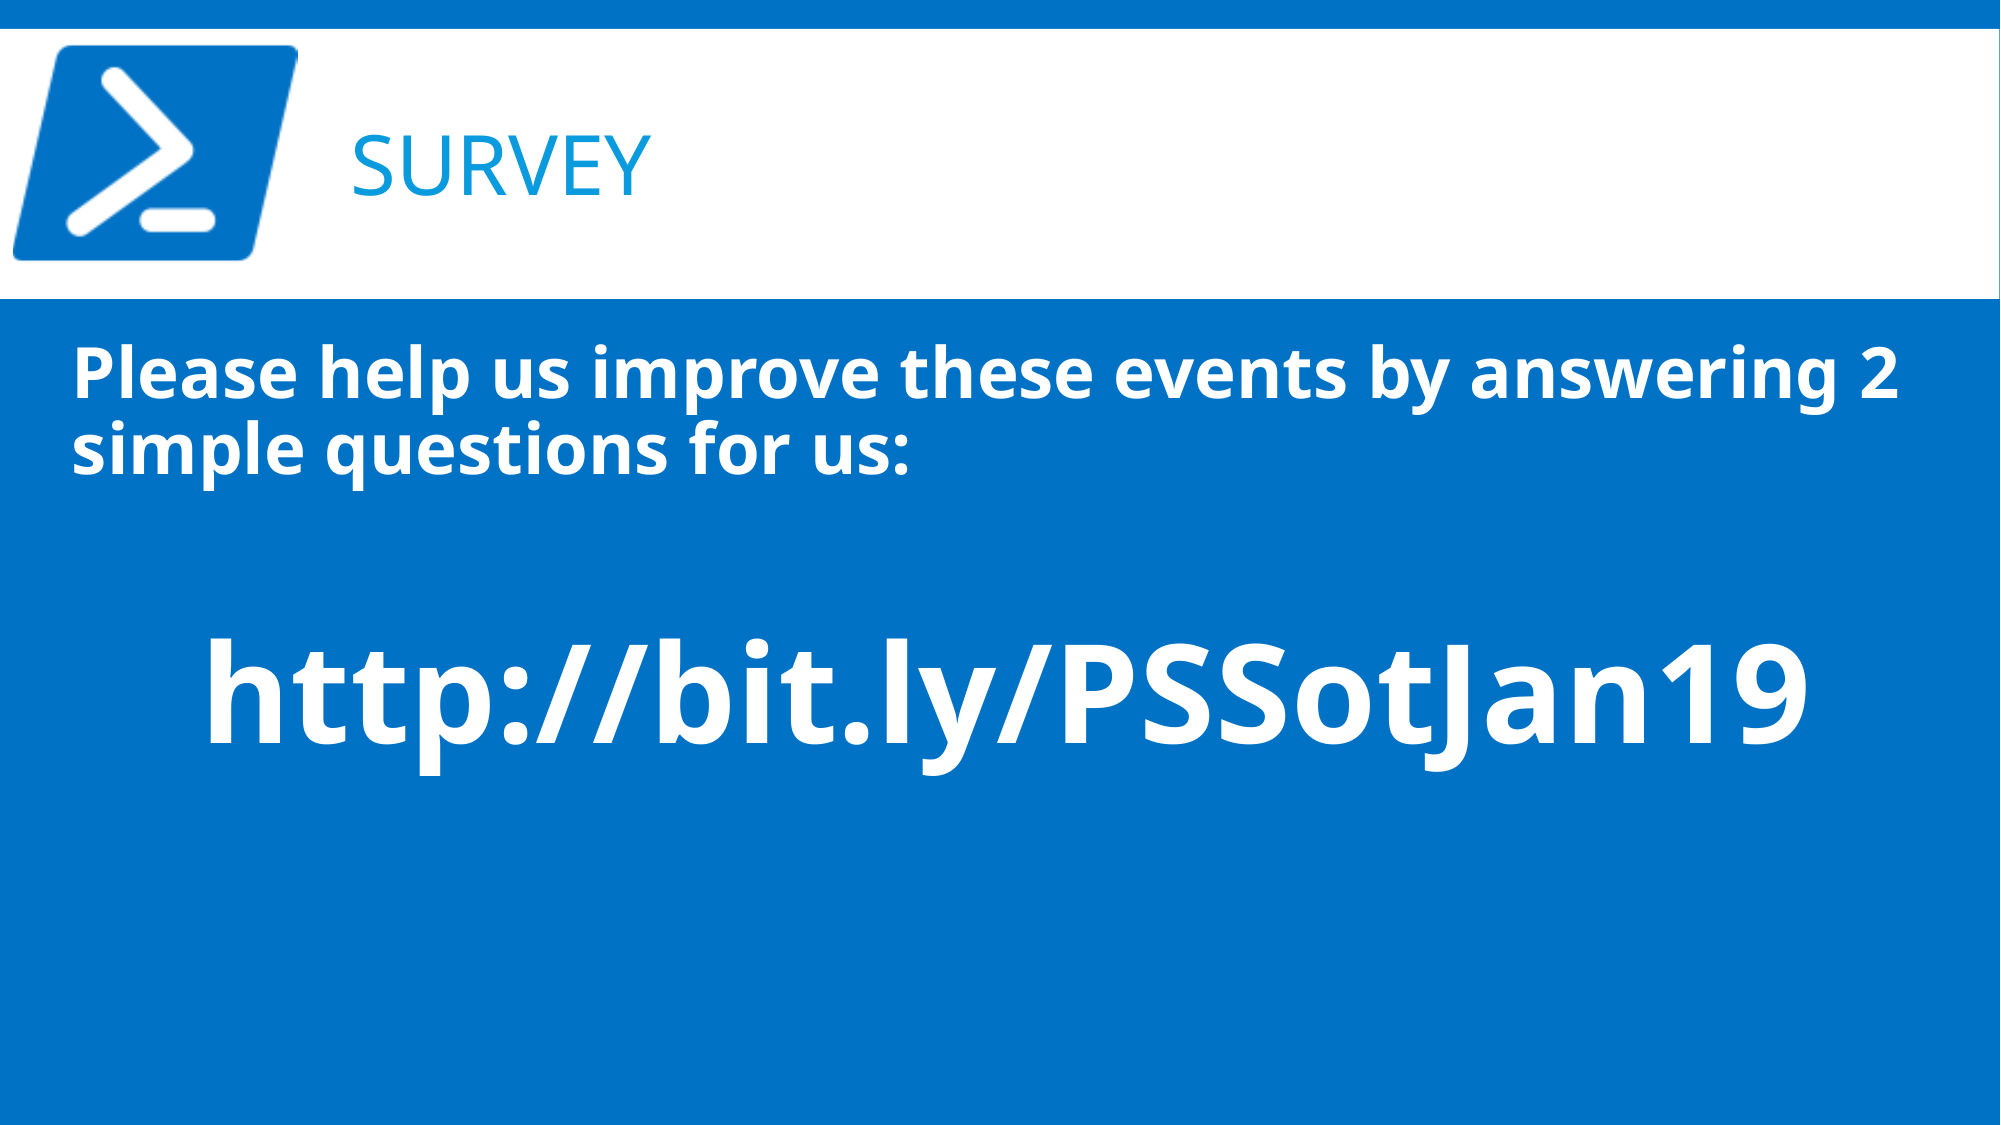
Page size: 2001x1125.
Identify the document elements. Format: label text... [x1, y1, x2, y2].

list Please help us improve these events by answering 2 simple questions for us: http://bit.ly/PSSotJan19 [56, 329, 1957, 1066]
title Survey [335, 46, 1803, 295]
picture [13, 9, 298, 295]
